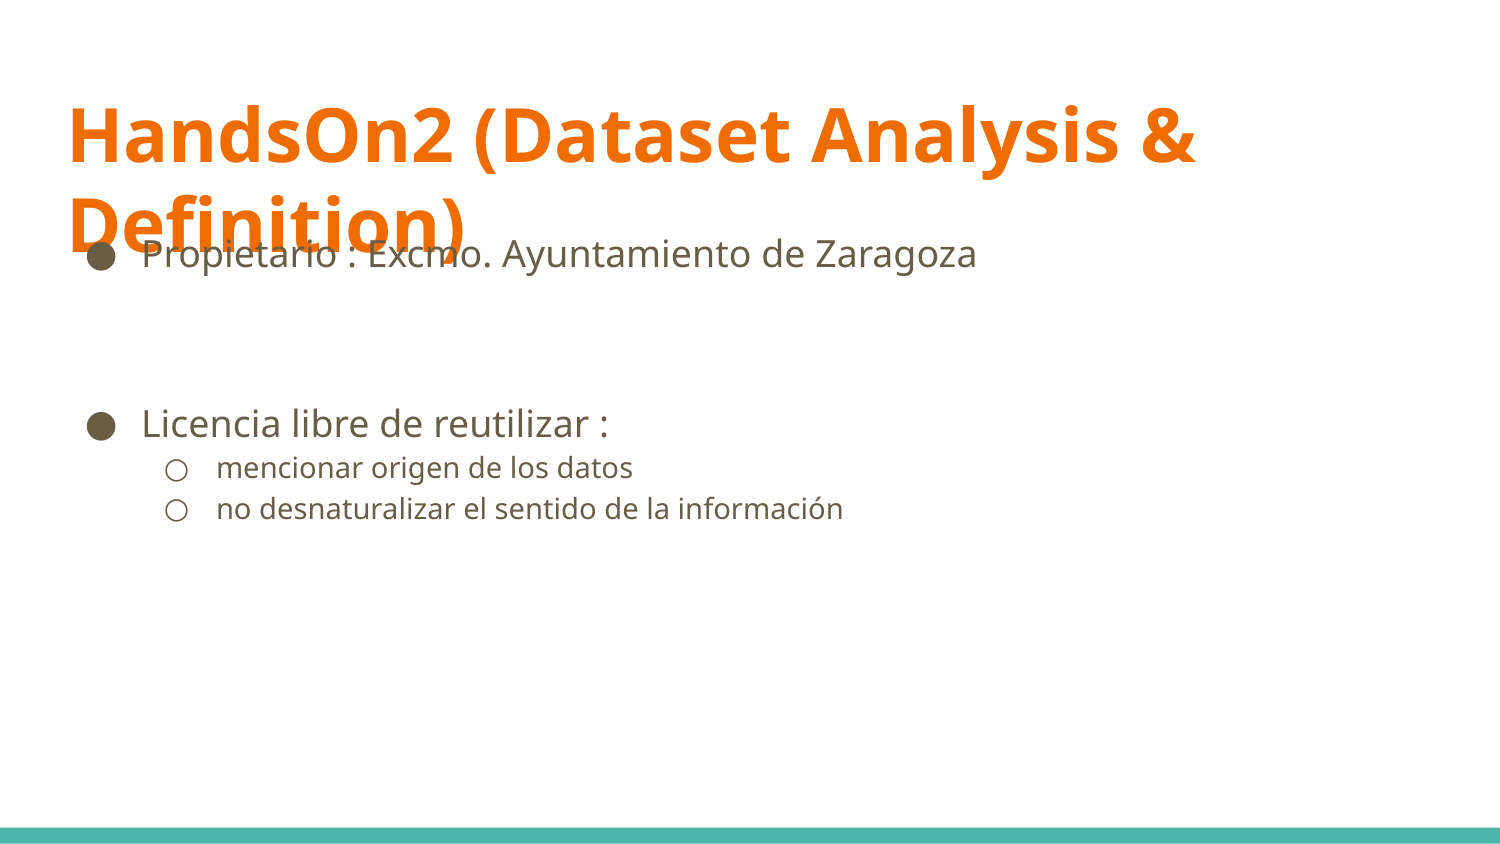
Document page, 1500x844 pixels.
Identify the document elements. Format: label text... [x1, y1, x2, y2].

list Propietario : Excmo. Ayuntamiento de Zaragoza Licencia libre de reutilizar : mencionar origen de los datos no desnaturalizar el sentido de la información [51, 207, 1449, 750]
title HandsOn2 (Dataset Analysis & Definition) [51, 72, 1449, 189]
